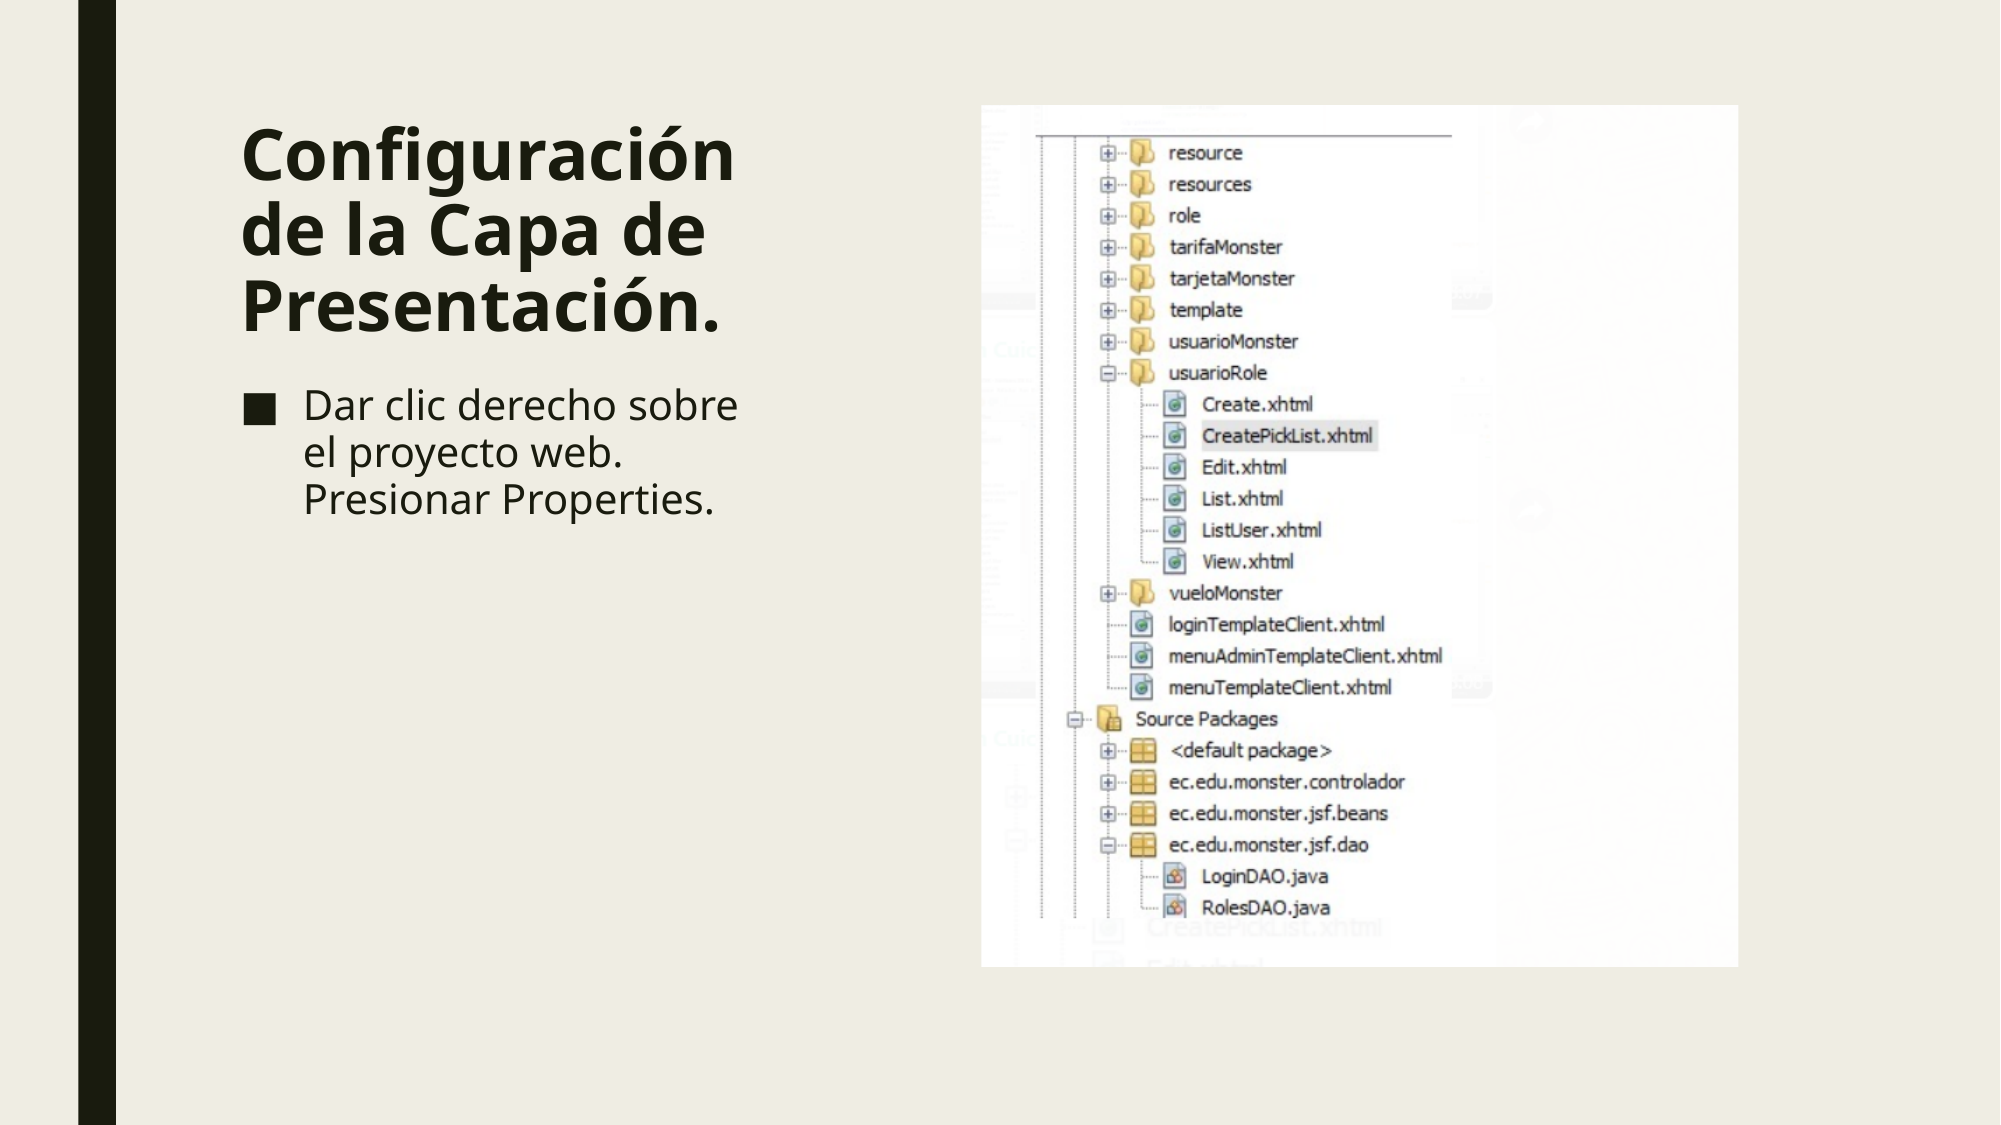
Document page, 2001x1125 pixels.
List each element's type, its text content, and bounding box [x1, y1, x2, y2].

picture [981, 105, 1739, 967]
title Configuración de la Capa de Presentación. [225, 112, 764, 357]
list Dar clic derecho sobre el proyecto web. Presionar Properties. [225, 375, 764, 963]
